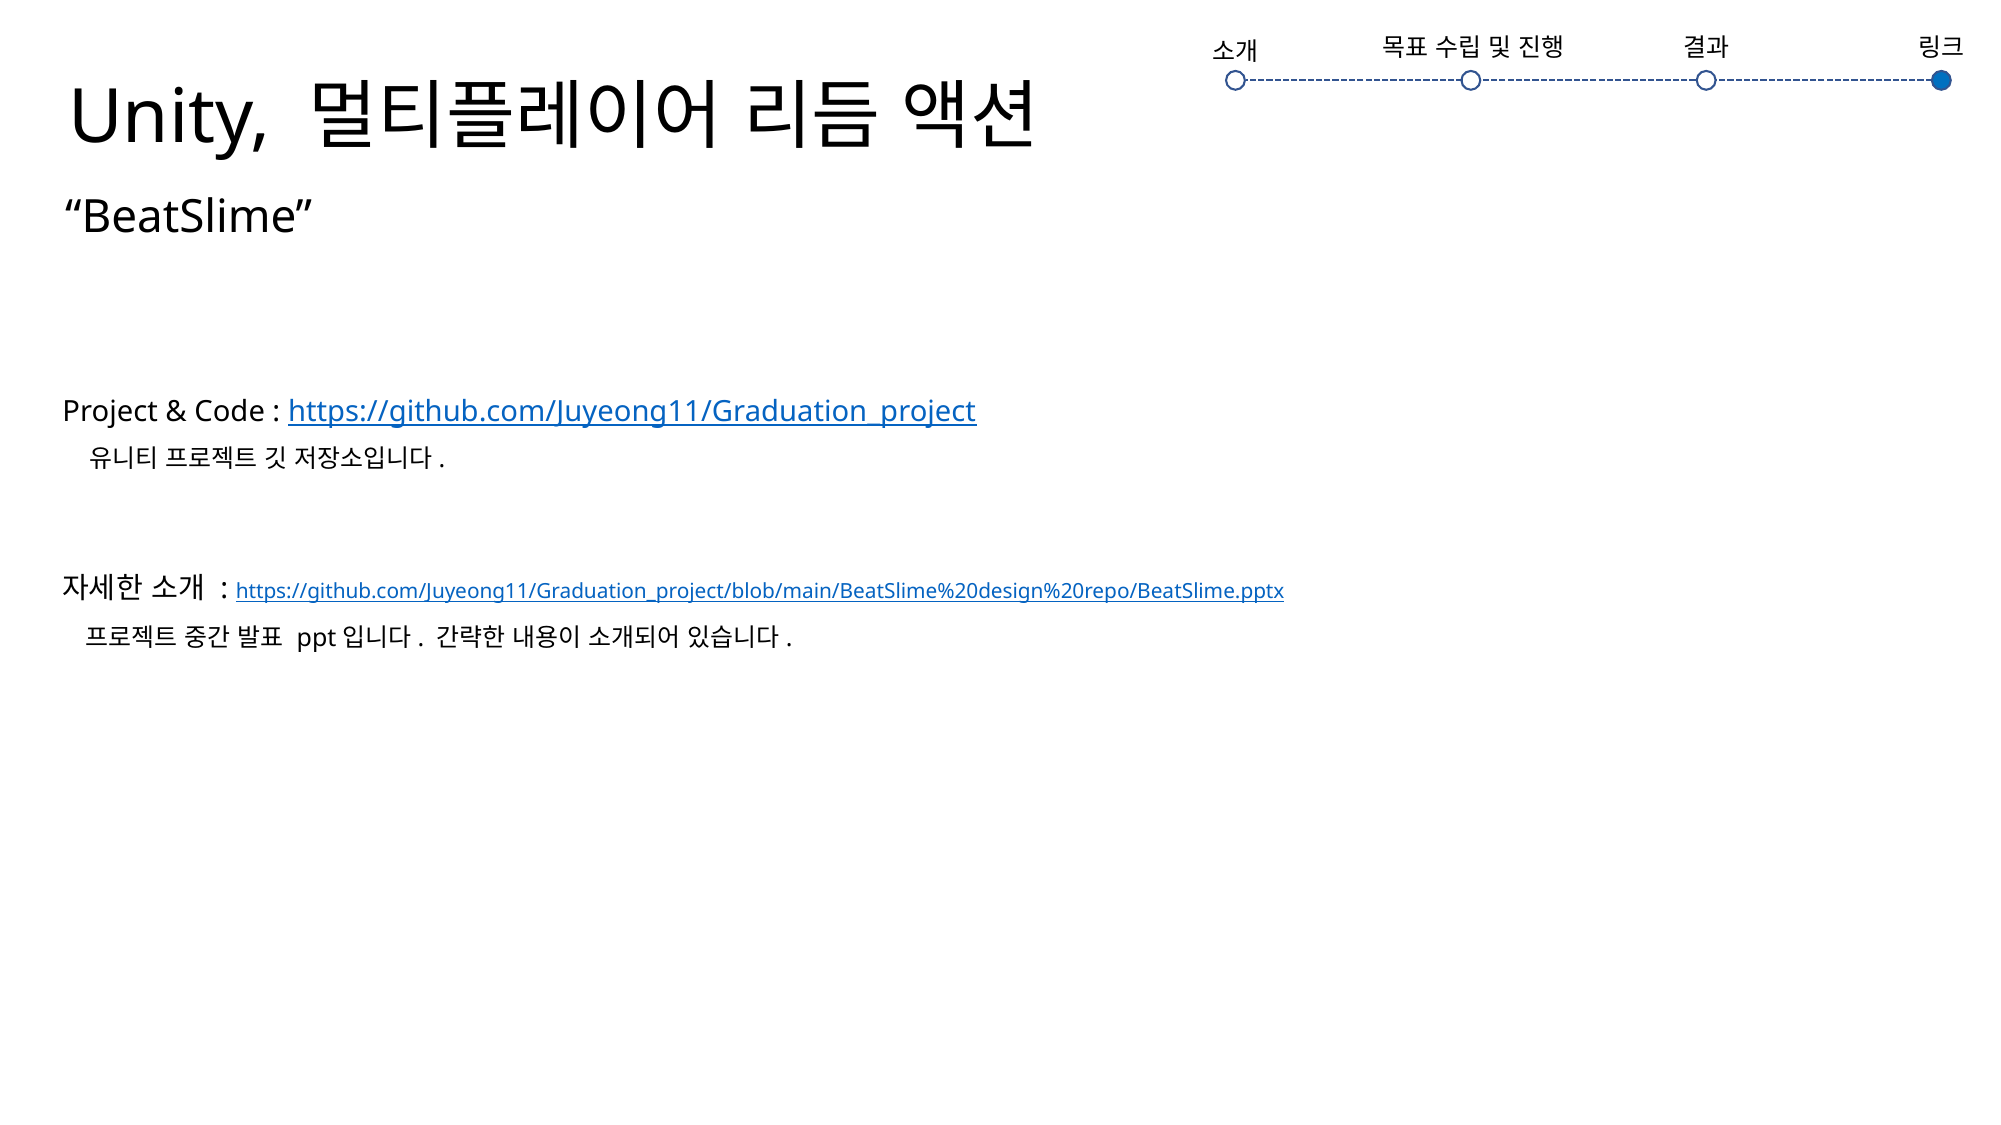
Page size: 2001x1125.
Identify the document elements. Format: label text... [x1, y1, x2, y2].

text_box 프로젝트 중간 발표 ppt입니다. 간략한 내용이 소개되어 있습니다. [71, 613, 808, 659]
text_box [1695, 69, 1717, 91]
text_box “BeatSlime” [50, 179, 328, 249]
text_box [1931, 69, 1952, 91]
text_box Project & Code : https://github.com/Juyeong11/Graduation_project [47, 385, 992, 440]
text_box [1224, 74, 1246, 91]
text_box 링크 [1903, 23, 1980, 69]
text_box 결과 [1668, 23, 1745, 69]
text_box 소개 [1197, 28, 1274, 74]
text_box [1460, 69, 1482, 91]
text_box 유니티 프로젝트 깃 저장소입니다. [74, 435, 461, 481]
text_box 목표 수립 및 진행 [1367, 24, 1580, 69]
title Unity, 멀티플레이어 리듬 액션 [53, 9, 1246, 228]
text_box 자세한 소개 : https://github.com/Juyeong11/Graduation_project/blob/main/BeatSlime%20design%20repo/BeatSlime.pptx [47, 562, 1299, 613]
